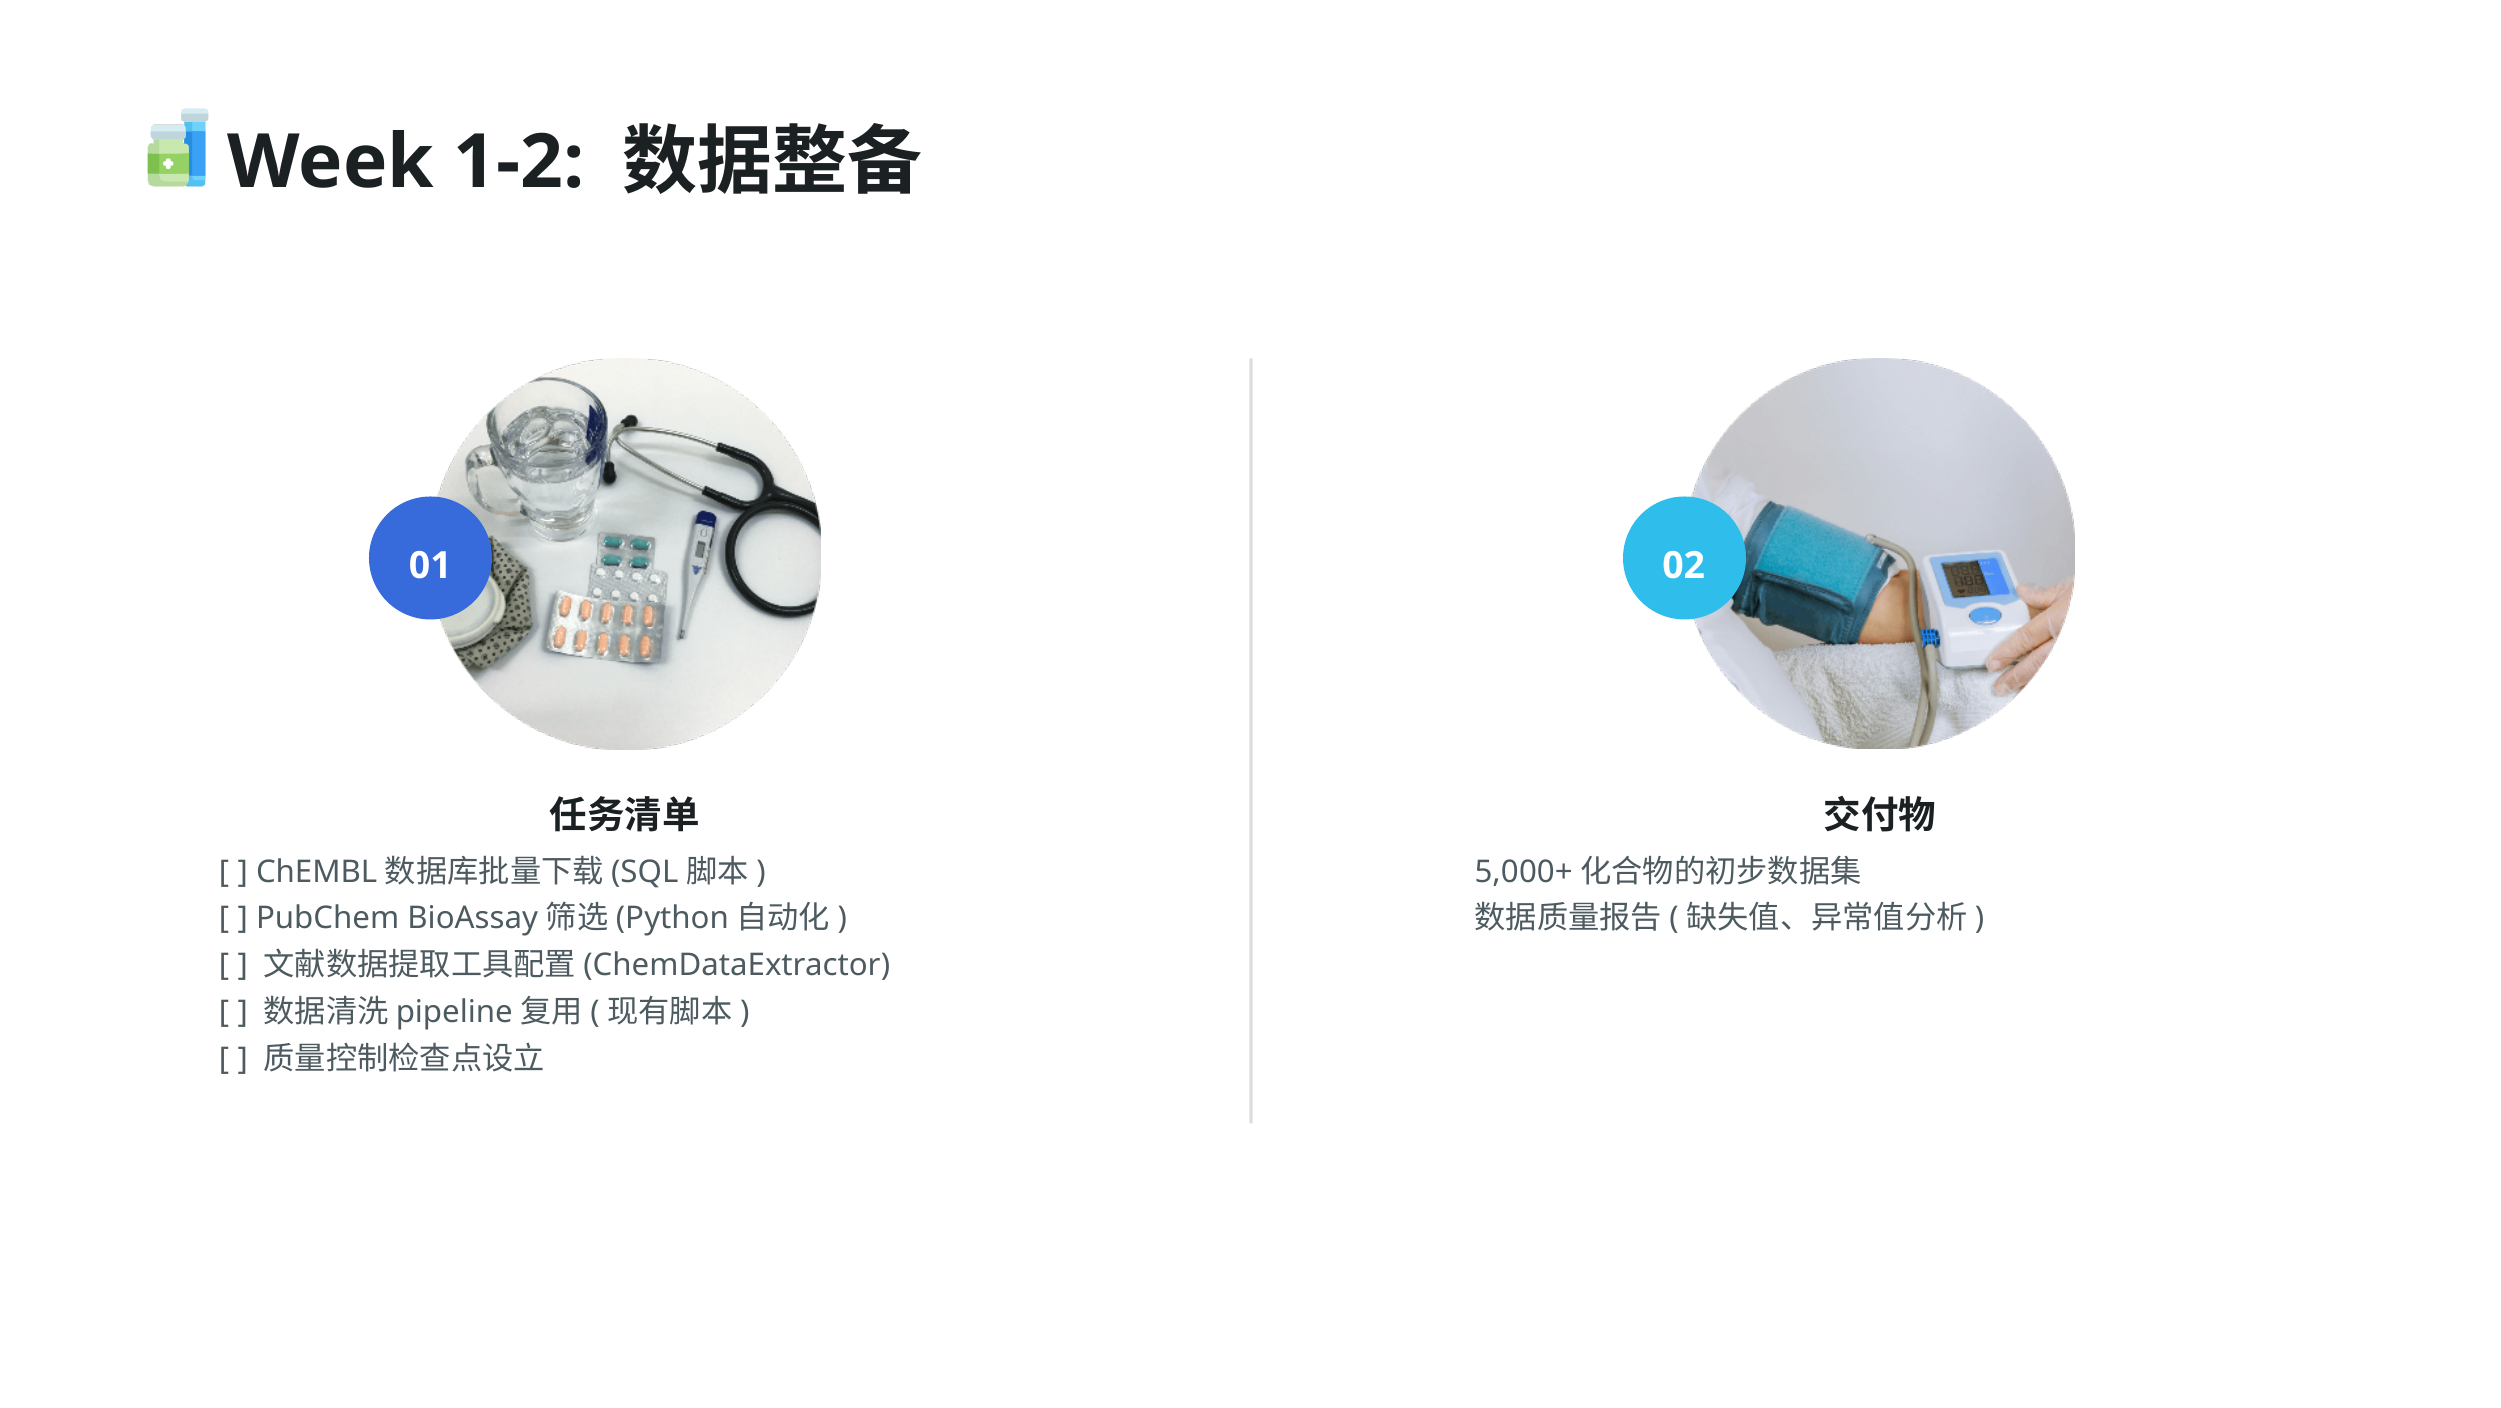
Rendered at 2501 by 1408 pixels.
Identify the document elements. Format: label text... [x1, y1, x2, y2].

text_box [368, 496, 430, 620]
text_box [1623, 496, 1684, 620]
text_box [ ] ChEMBL数据库批量下载(SQL脚本) [ ] PubChem BioAssay筛选(Python自动化) [ ] 文献数据提取工具配置(ChemDataExtractor) [ ] 数据清洗pipeline复用(现有脚本) [ ] 质量控制检查点设立 [218, 841, 1031, 1124]
text_box 5,000+化合物的初步数据集 数据质量报告(缺失值、异常值分析) [1474, 841, 2286, 1124]
text_box 交付物 [1474, 780, 2286, 837]
text_box Week 1-2: 数据整备 [228, 76, 2369, 216]
text_box 01 [398, 526, 430, 590]
picture [127, 76, 228, 218]
picture [1684, 358, 2075, 749]
text_box 02 [1653, 526, 1684, 590]
text_box 任务清单 [218, 780, 1031, 837]
picture [430, 358, 821, 750]
